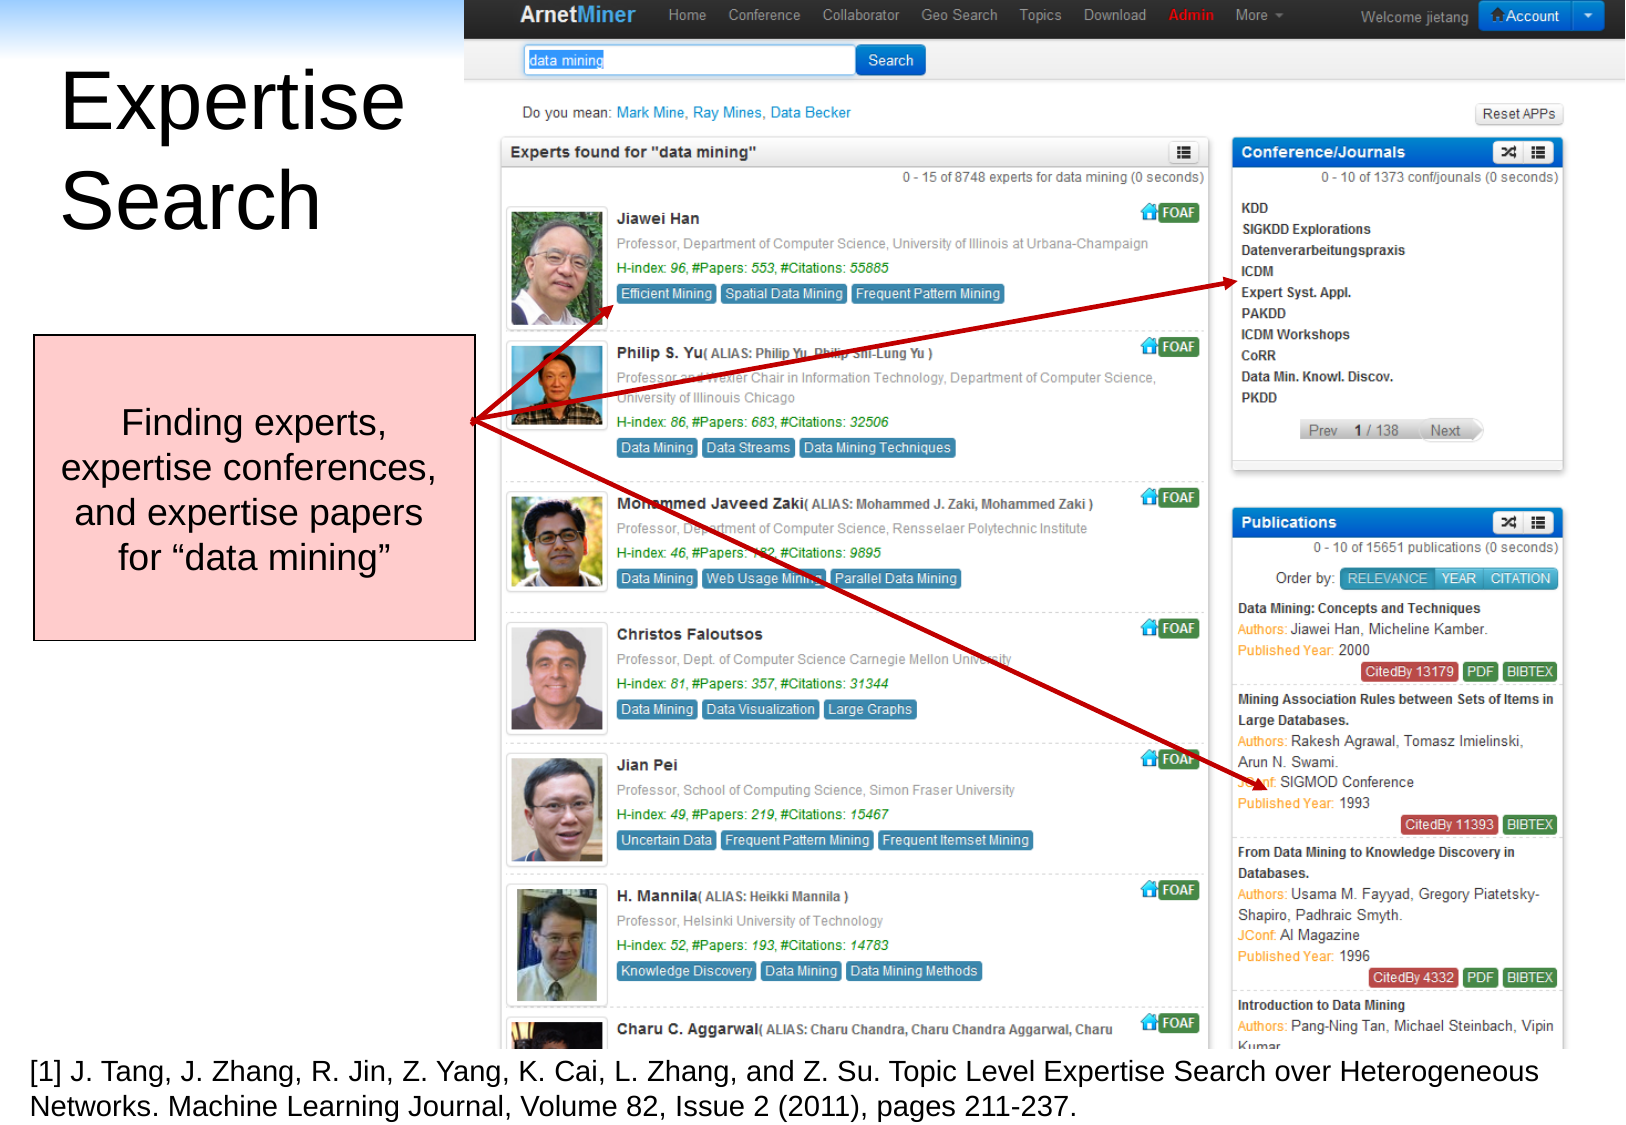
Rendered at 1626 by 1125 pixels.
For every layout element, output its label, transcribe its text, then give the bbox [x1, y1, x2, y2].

picture [463, 0, 1625, 1125]
text_box [1] J. Tang, J. Zhang, R. Jin, Z. Yang, K. Cai, L. Zhang, and Z. Su. Topic Level Expertise Search over Heterogeneous Networks. Machine Learning Journal, Volume 82, Issue 2 (2011), pages 211-237. [0, 1049, 458, 1125]
text_box Finding experts, expertise conferences, and expertise papers for “data mining” [33, 334, 458, 641]
title Expertise Search [44, 30, 458, 162]
